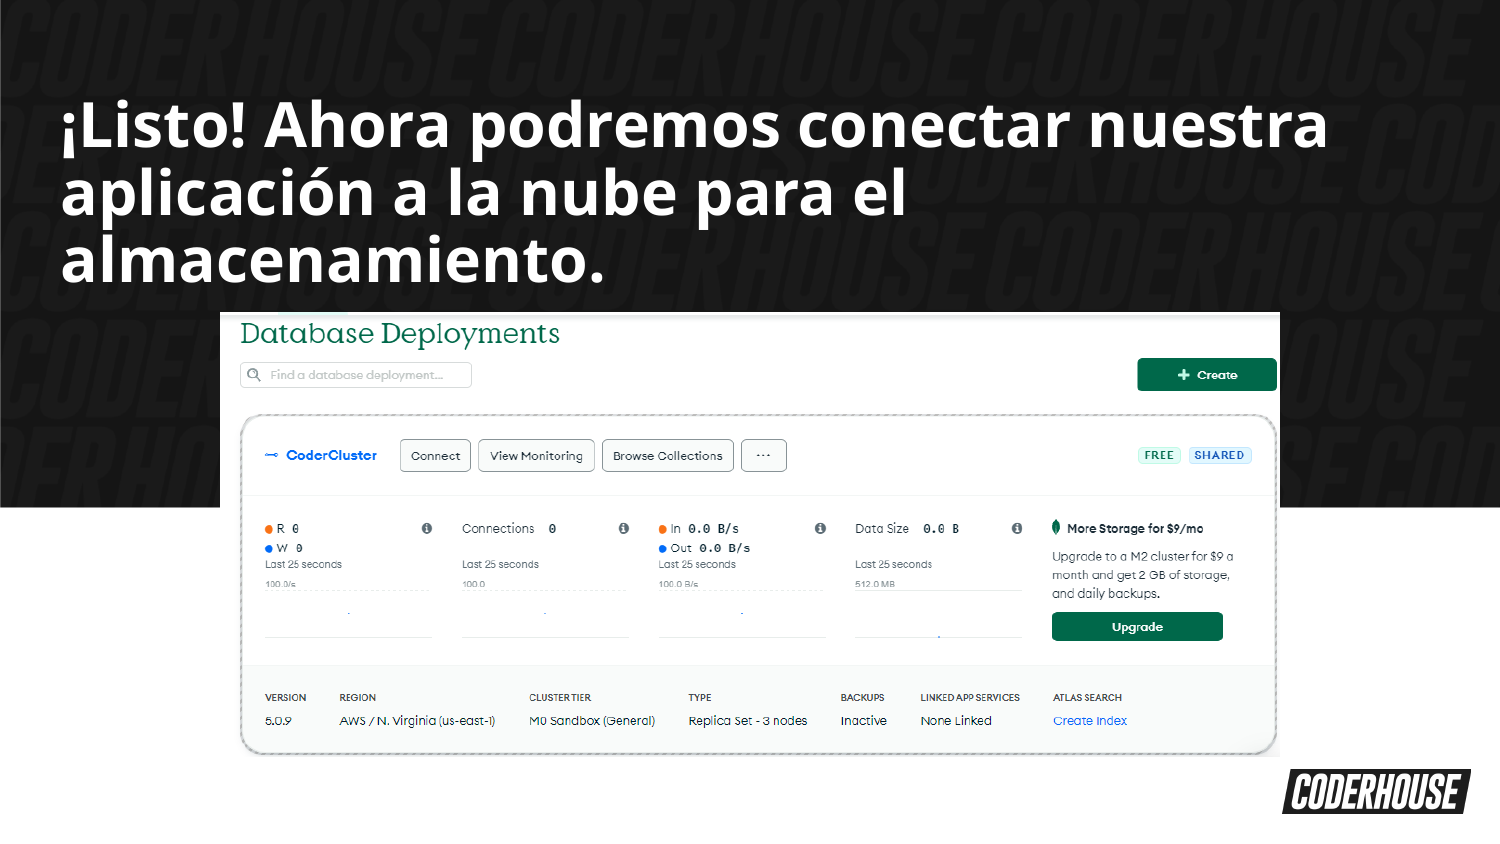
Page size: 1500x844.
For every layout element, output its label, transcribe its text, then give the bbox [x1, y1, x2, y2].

picture [0, 0, 1500, 844]
text_box ¡Listo! Ahora podremos conectar nuestra aplicación a la nube para el almacenamiento. [45, 78, 1469, 311]
